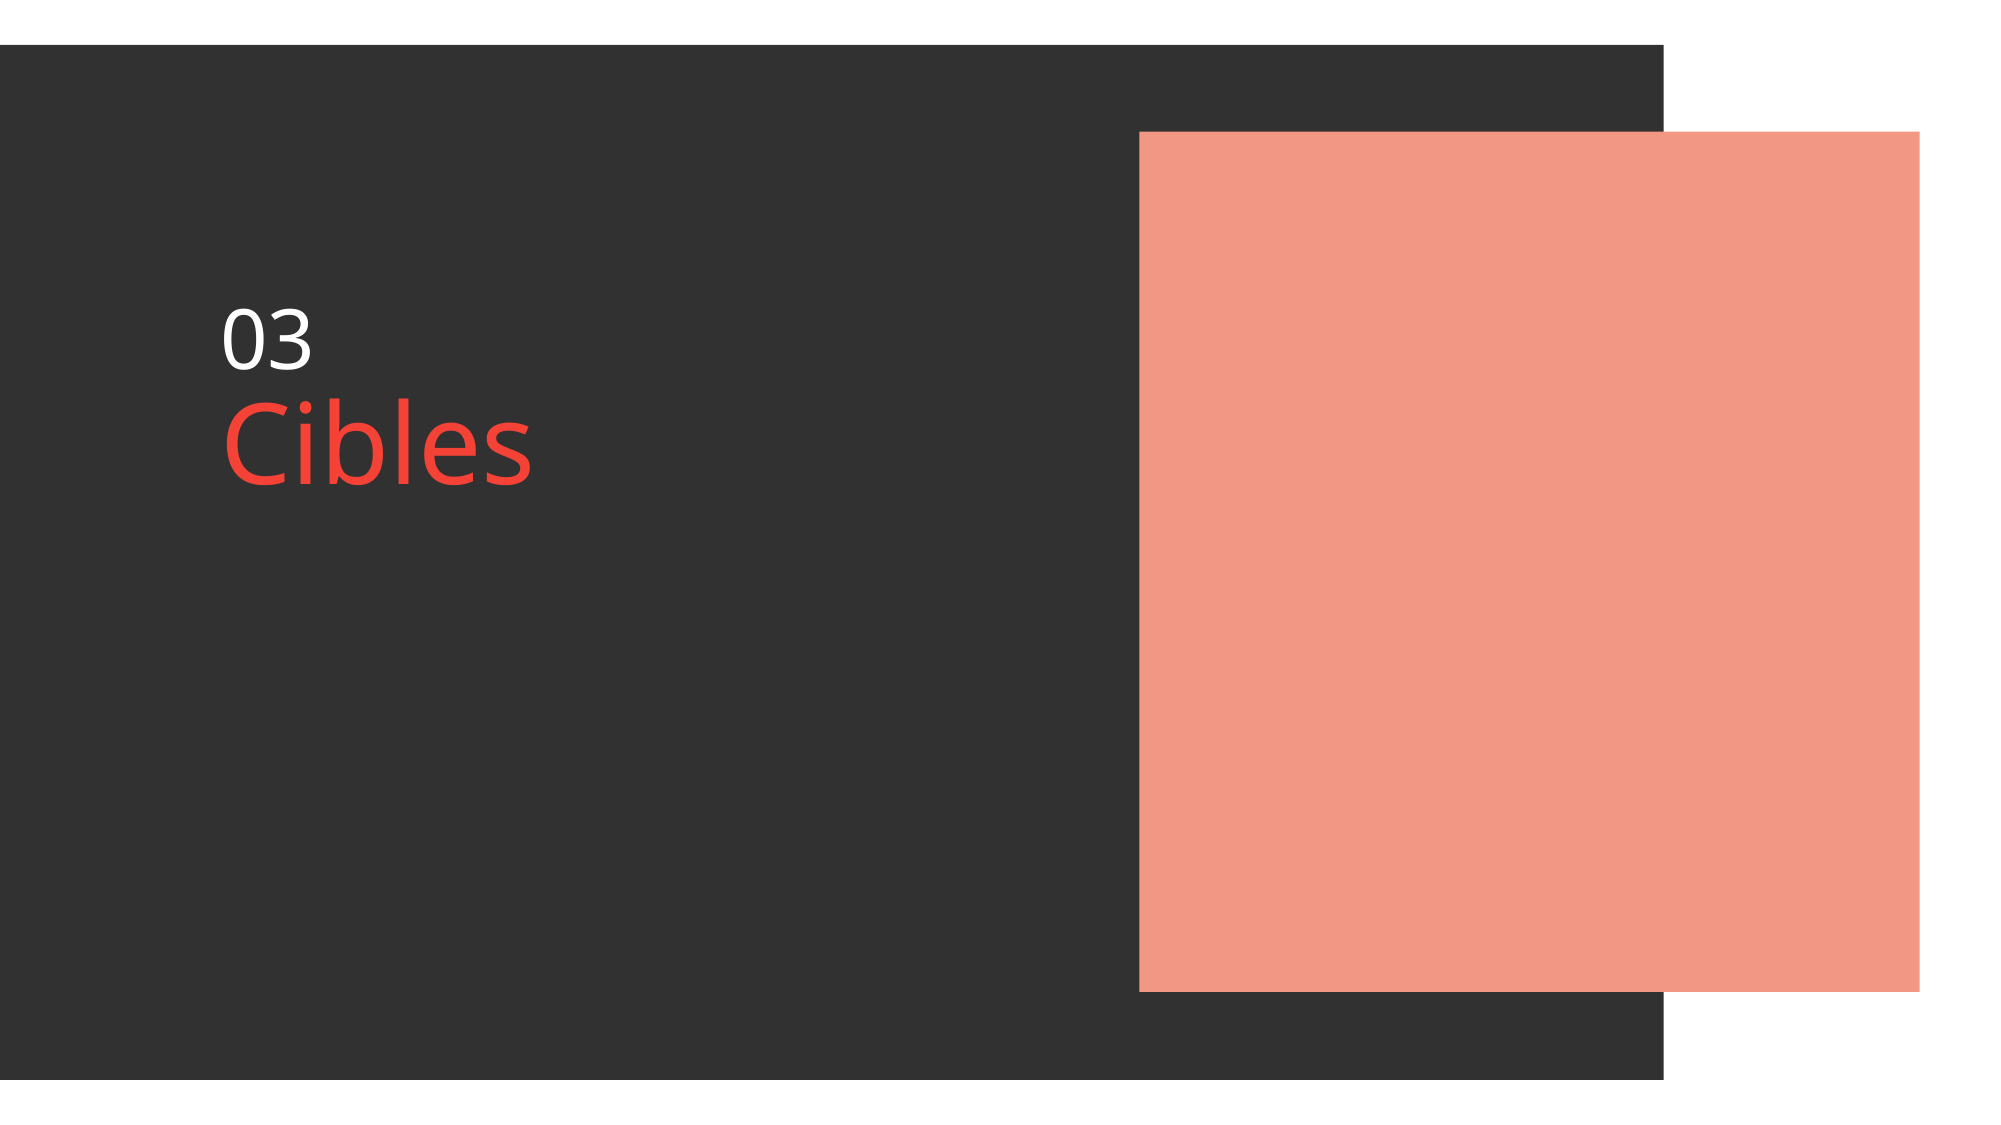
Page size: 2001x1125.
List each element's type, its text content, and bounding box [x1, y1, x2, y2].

text_box 03 [220, 297, 324, 388]
text_box [0, 44, 1665, 1081]
text_box Cibles [220, 387, 1064, 510]
text_box [1138, 131, 1921, 993]
